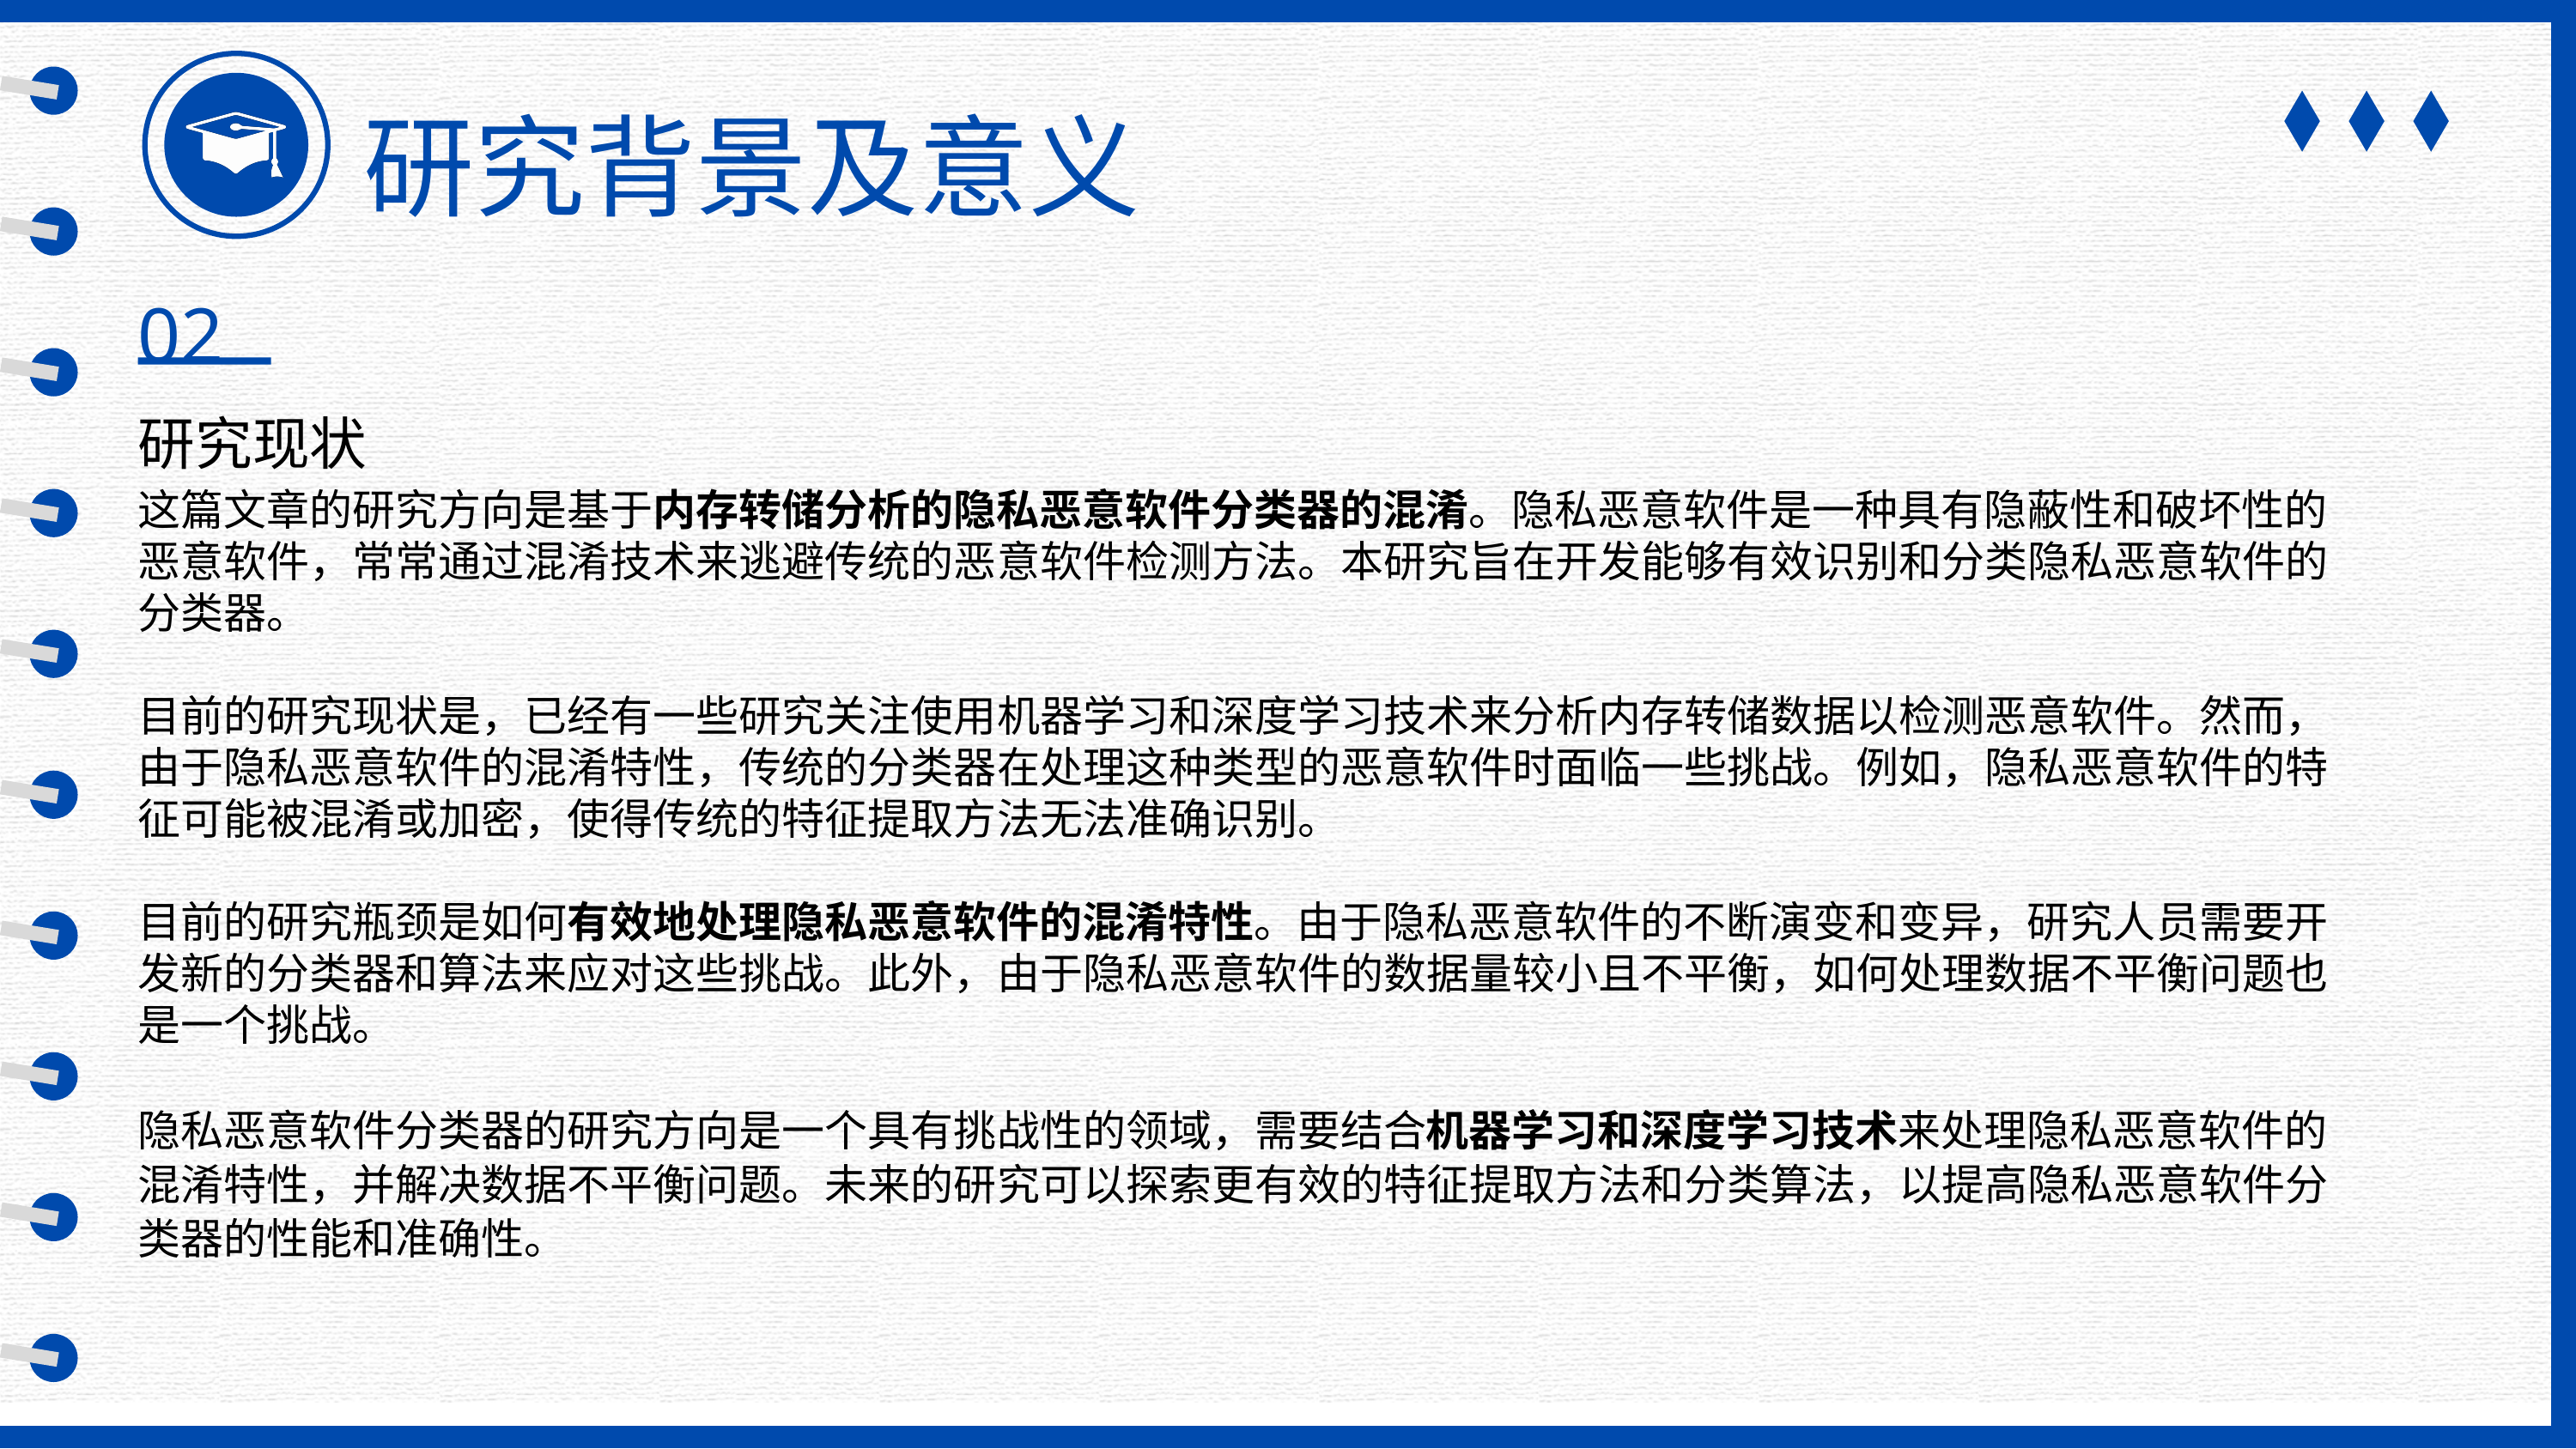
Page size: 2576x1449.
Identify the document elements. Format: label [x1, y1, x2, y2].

text_box [144, 52, 328, 237]
text_box [0, 0, 2576, 1449]
text_box [137, 257, 2342, 1293]
